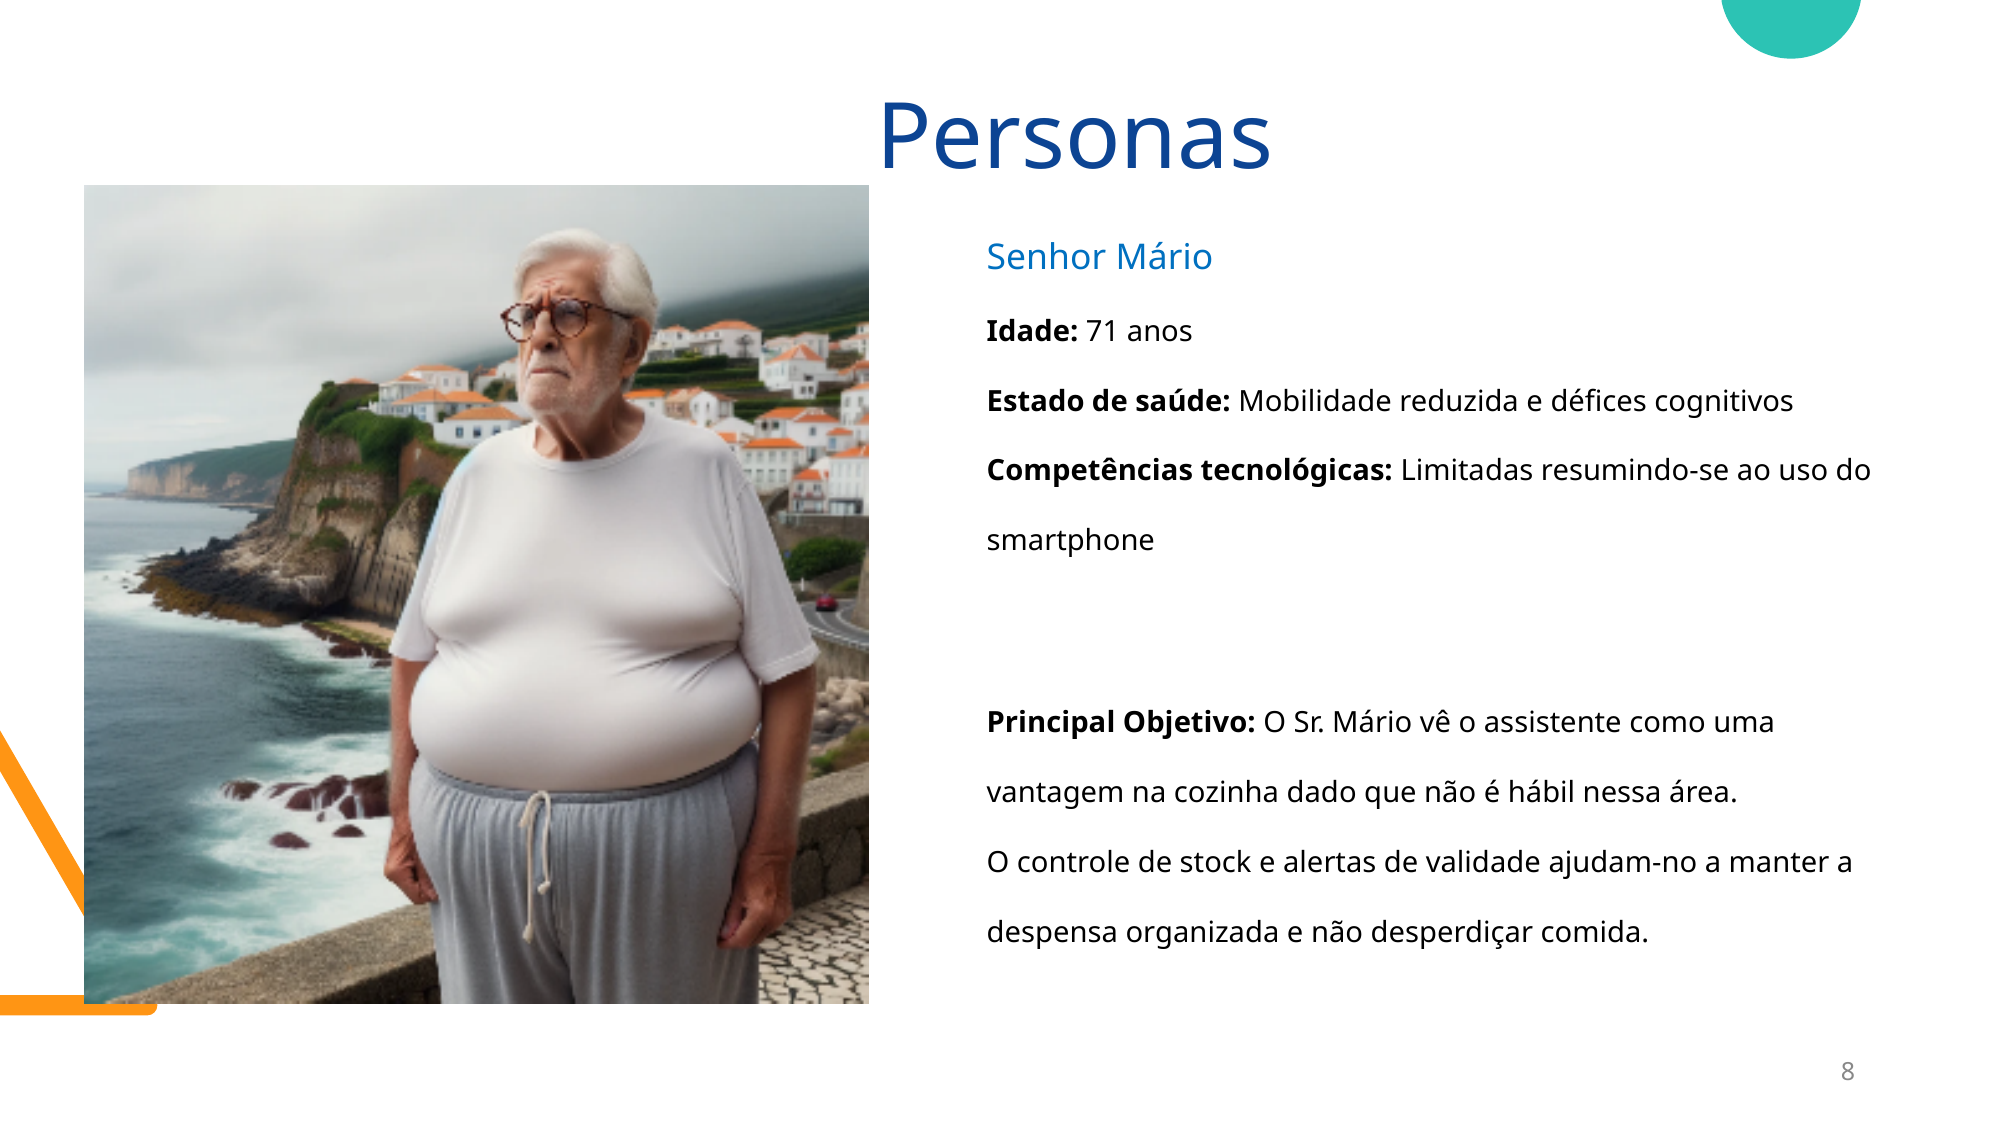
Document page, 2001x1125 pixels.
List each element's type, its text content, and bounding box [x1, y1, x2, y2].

title Personas [136, 29, 1863, 249]
list Senhor Mário Idade: 71 anos Estado de saúde: Mobilidade reduzida e défices cognitivos Competências tecnológicas: Limitadas resumindo-se ao uso do smartphone Principal Objetivo: O Sr. Mário vê o assistente como uma vantagem na cozinha dado que não é hábil nessa área. O controle de stock e alertas de validade ajudam-no a manter a despensa organizada e não desperdiçar comida. [978, 183, 1906, 1094]
slide_number 8 [1817, 1050, 1863, 1096]
picture [84, 185, 870, 1004]
